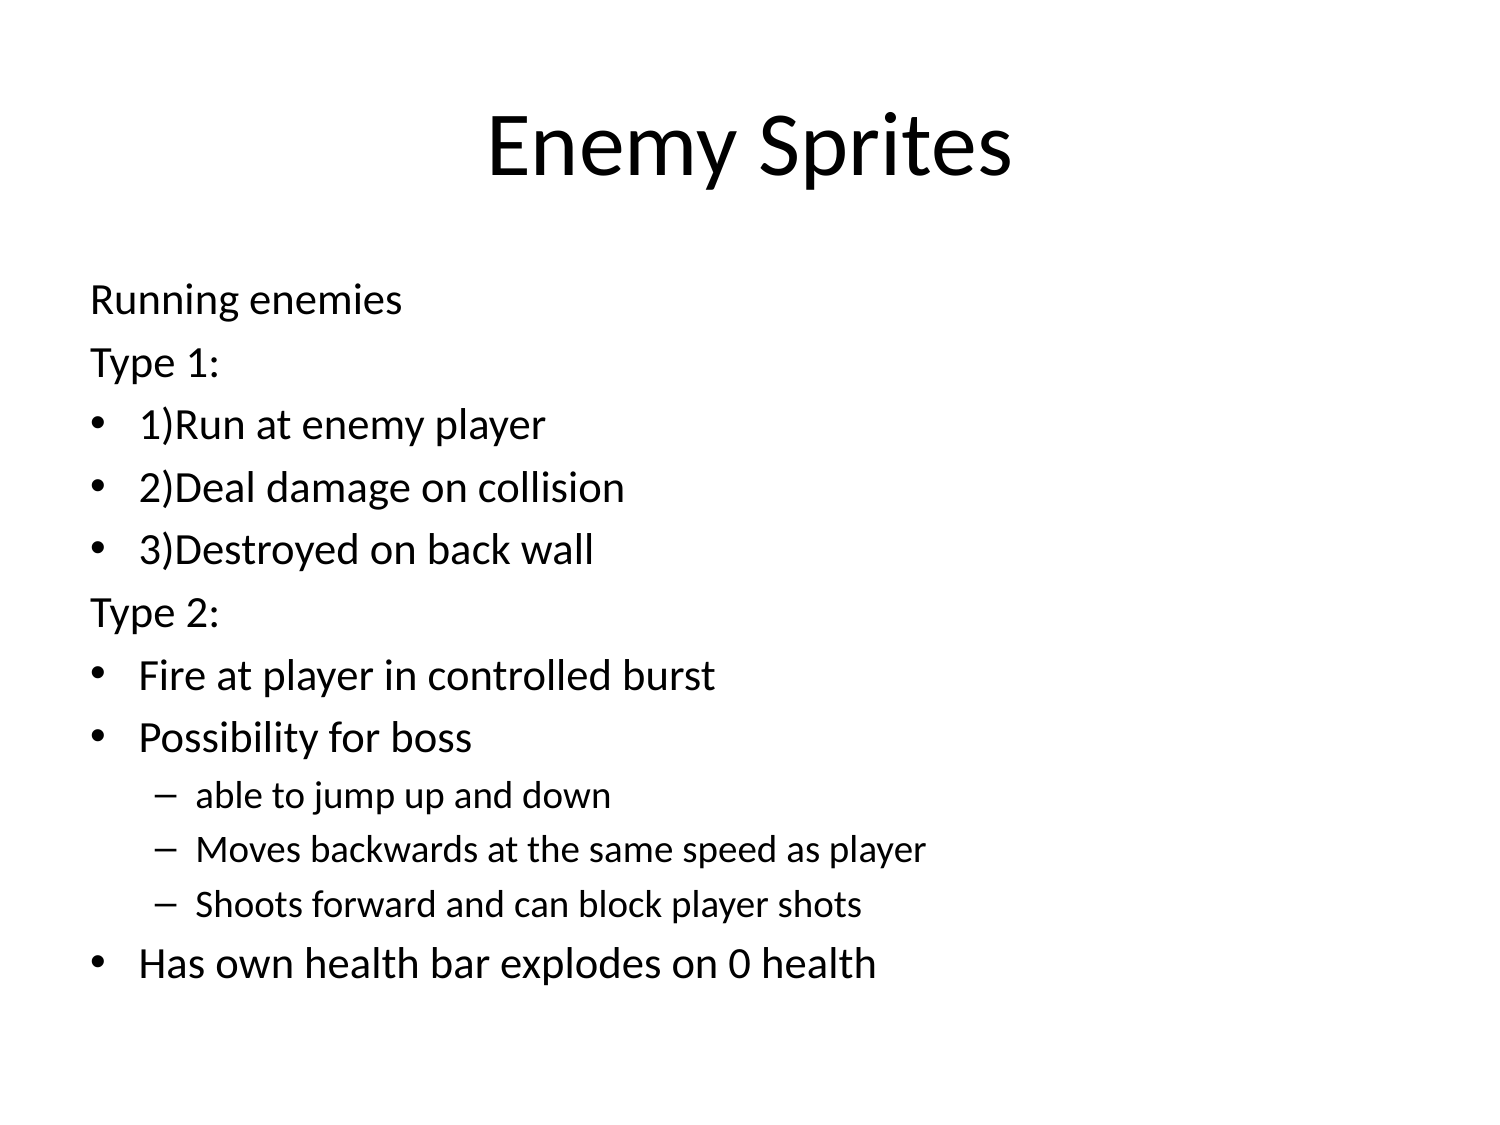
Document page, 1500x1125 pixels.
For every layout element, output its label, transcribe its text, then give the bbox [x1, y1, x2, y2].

title Enemy Sprites [75, 45, 1425, 233]
list Running enemies Type 1: 1)Run at enemy player 2)Deal damage on collision 3)Destroyed on back wall Type 2: Fire at player in controlled burst Possibility for boss able to jump up and down Moves backwards at the same speed as player Shoots forward and can block player shots Has own health bar explodes on 0 health [75, 262, 1425, 1005]
